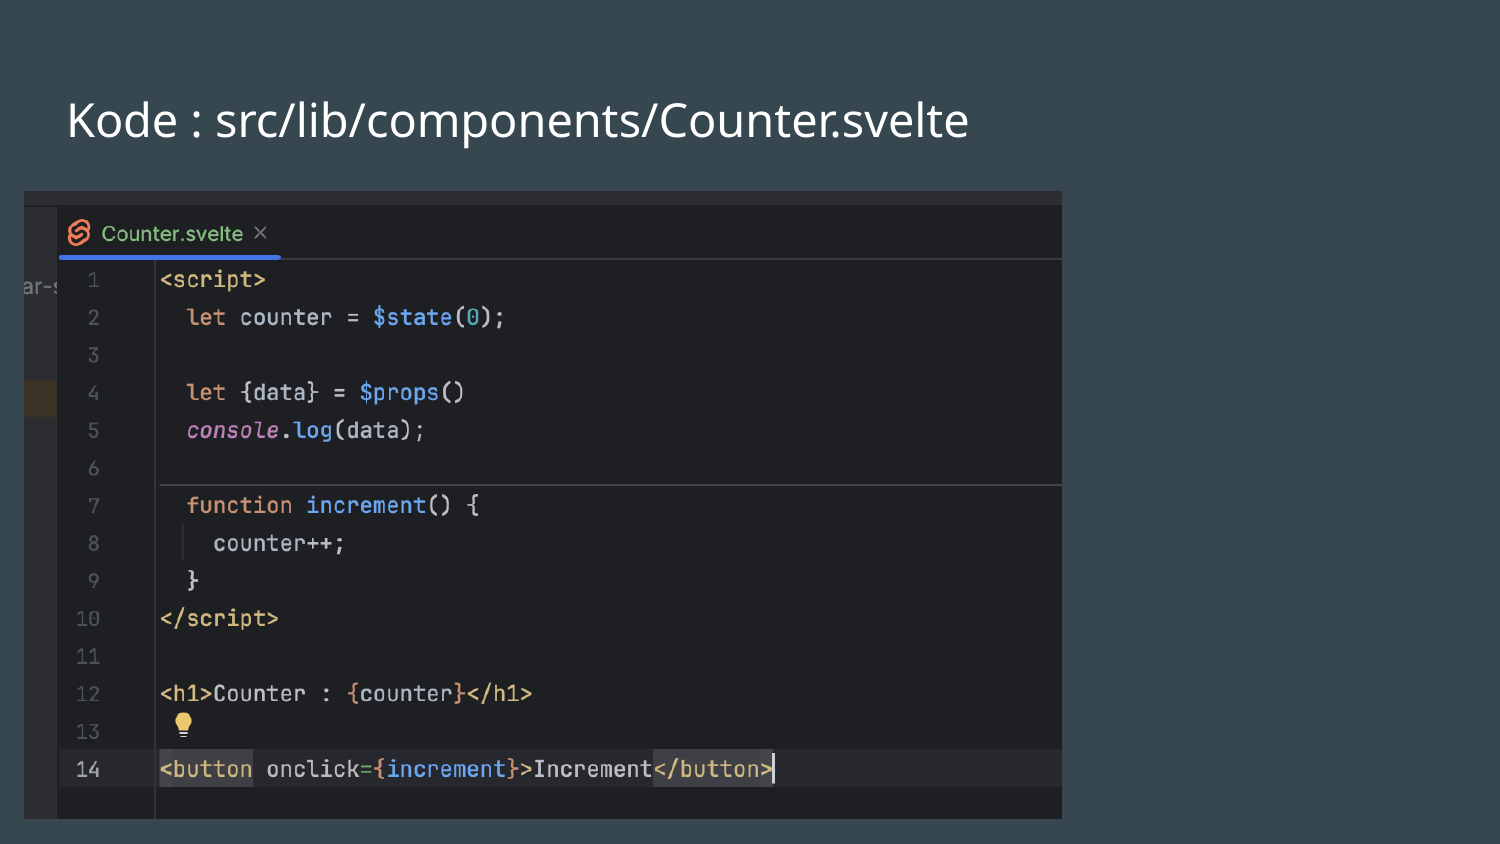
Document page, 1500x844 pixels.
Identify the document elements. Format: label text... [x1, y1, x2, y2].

picture [24, 191, 1062, 819]
title Kode : src/lib/components/Counter.svelte [51, 72, 1449, 167]
